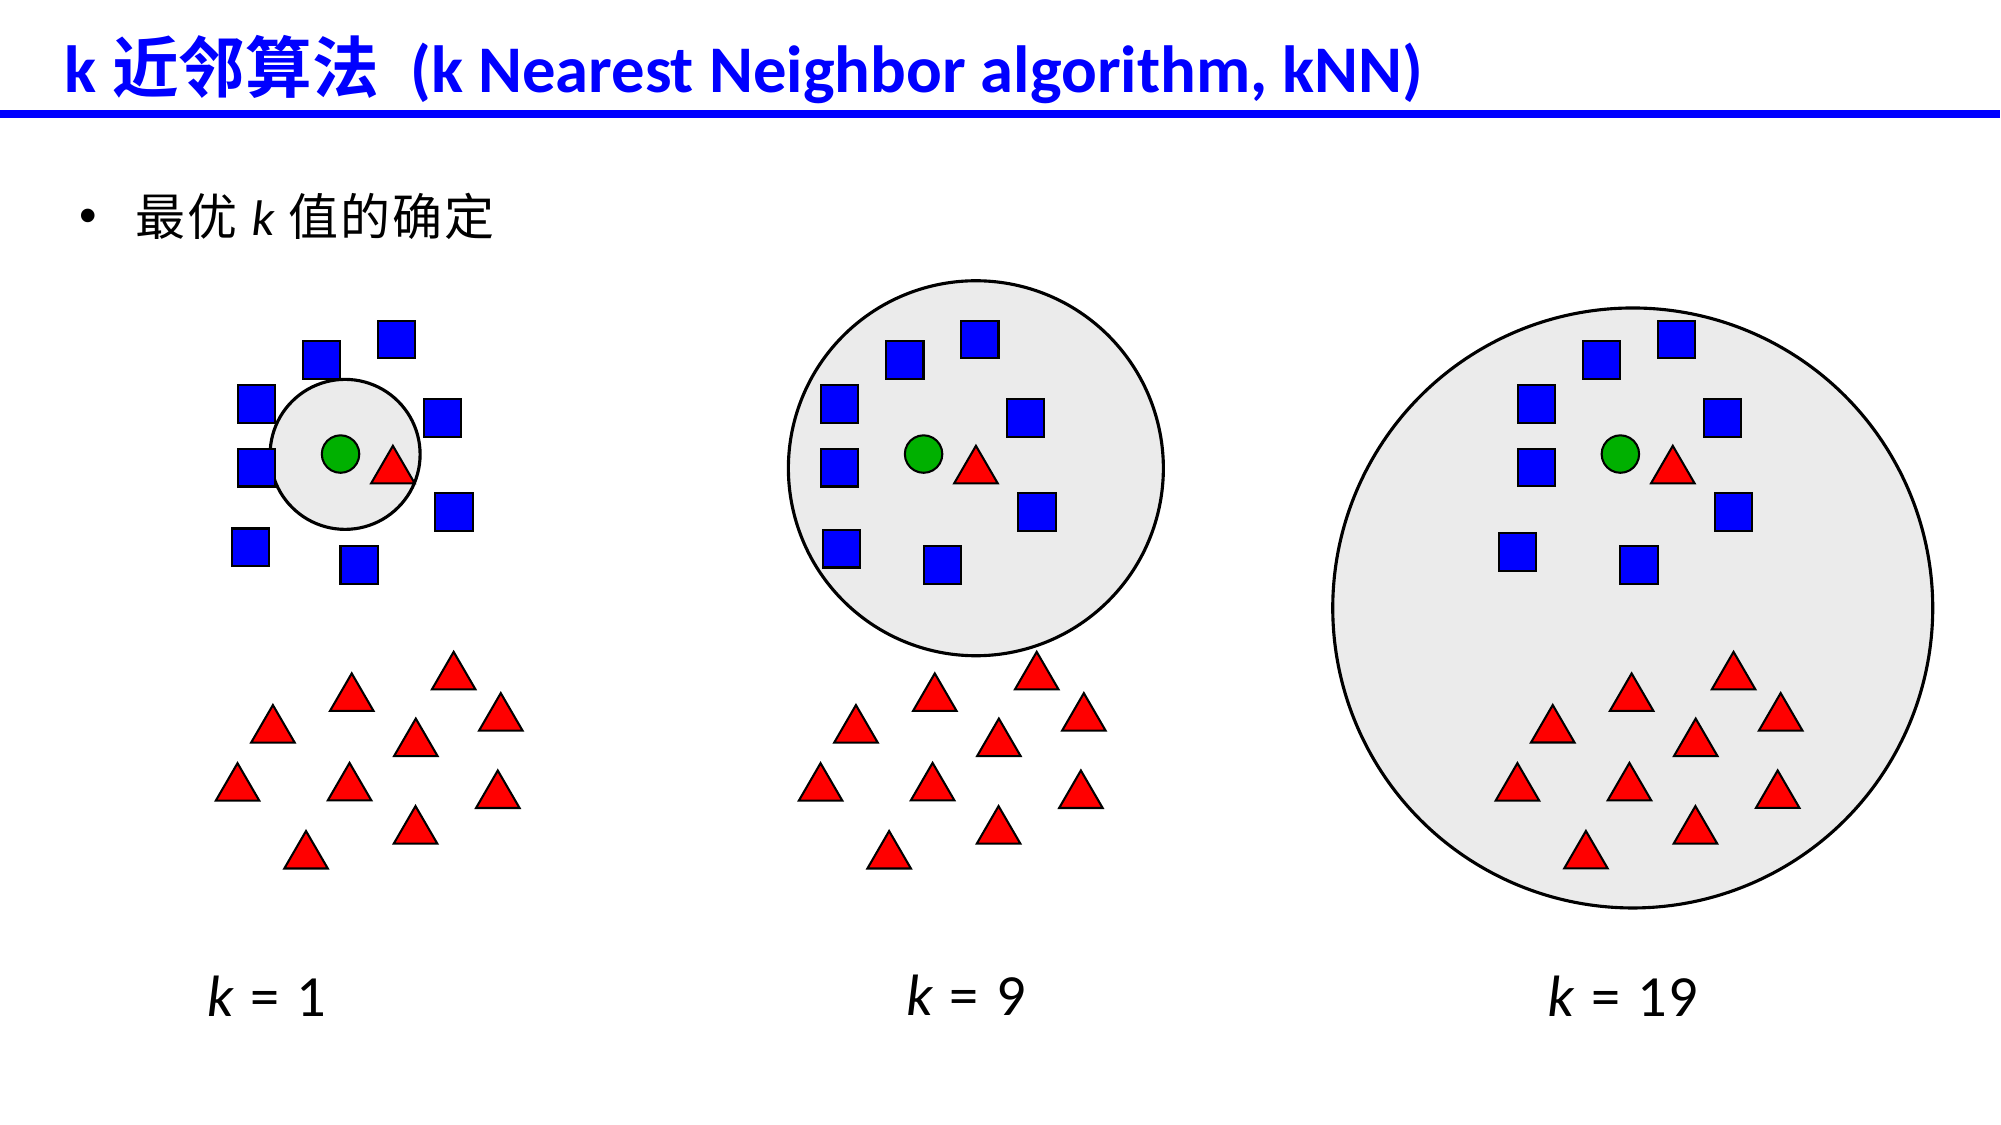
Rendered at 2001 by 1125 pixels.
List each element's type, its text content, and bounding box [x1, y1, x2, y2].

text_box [215, 320, 523, 869]
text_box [788, 280, 1164, 869]
text_box k近邻算法 (k Nearest Neighbor algorithm, kNN) [49, 18, 1596, 110]
text_box 最优k值的确定 [64, 177, 1333, 253]
text_box k = 9 [876, 949, 1241, 1035]
text_box k = 1 [176, 950, 542, 1036]
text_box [1332, 307, 1933, 908]
text_box k = 19 [1517, 950, 1883, 1036]
